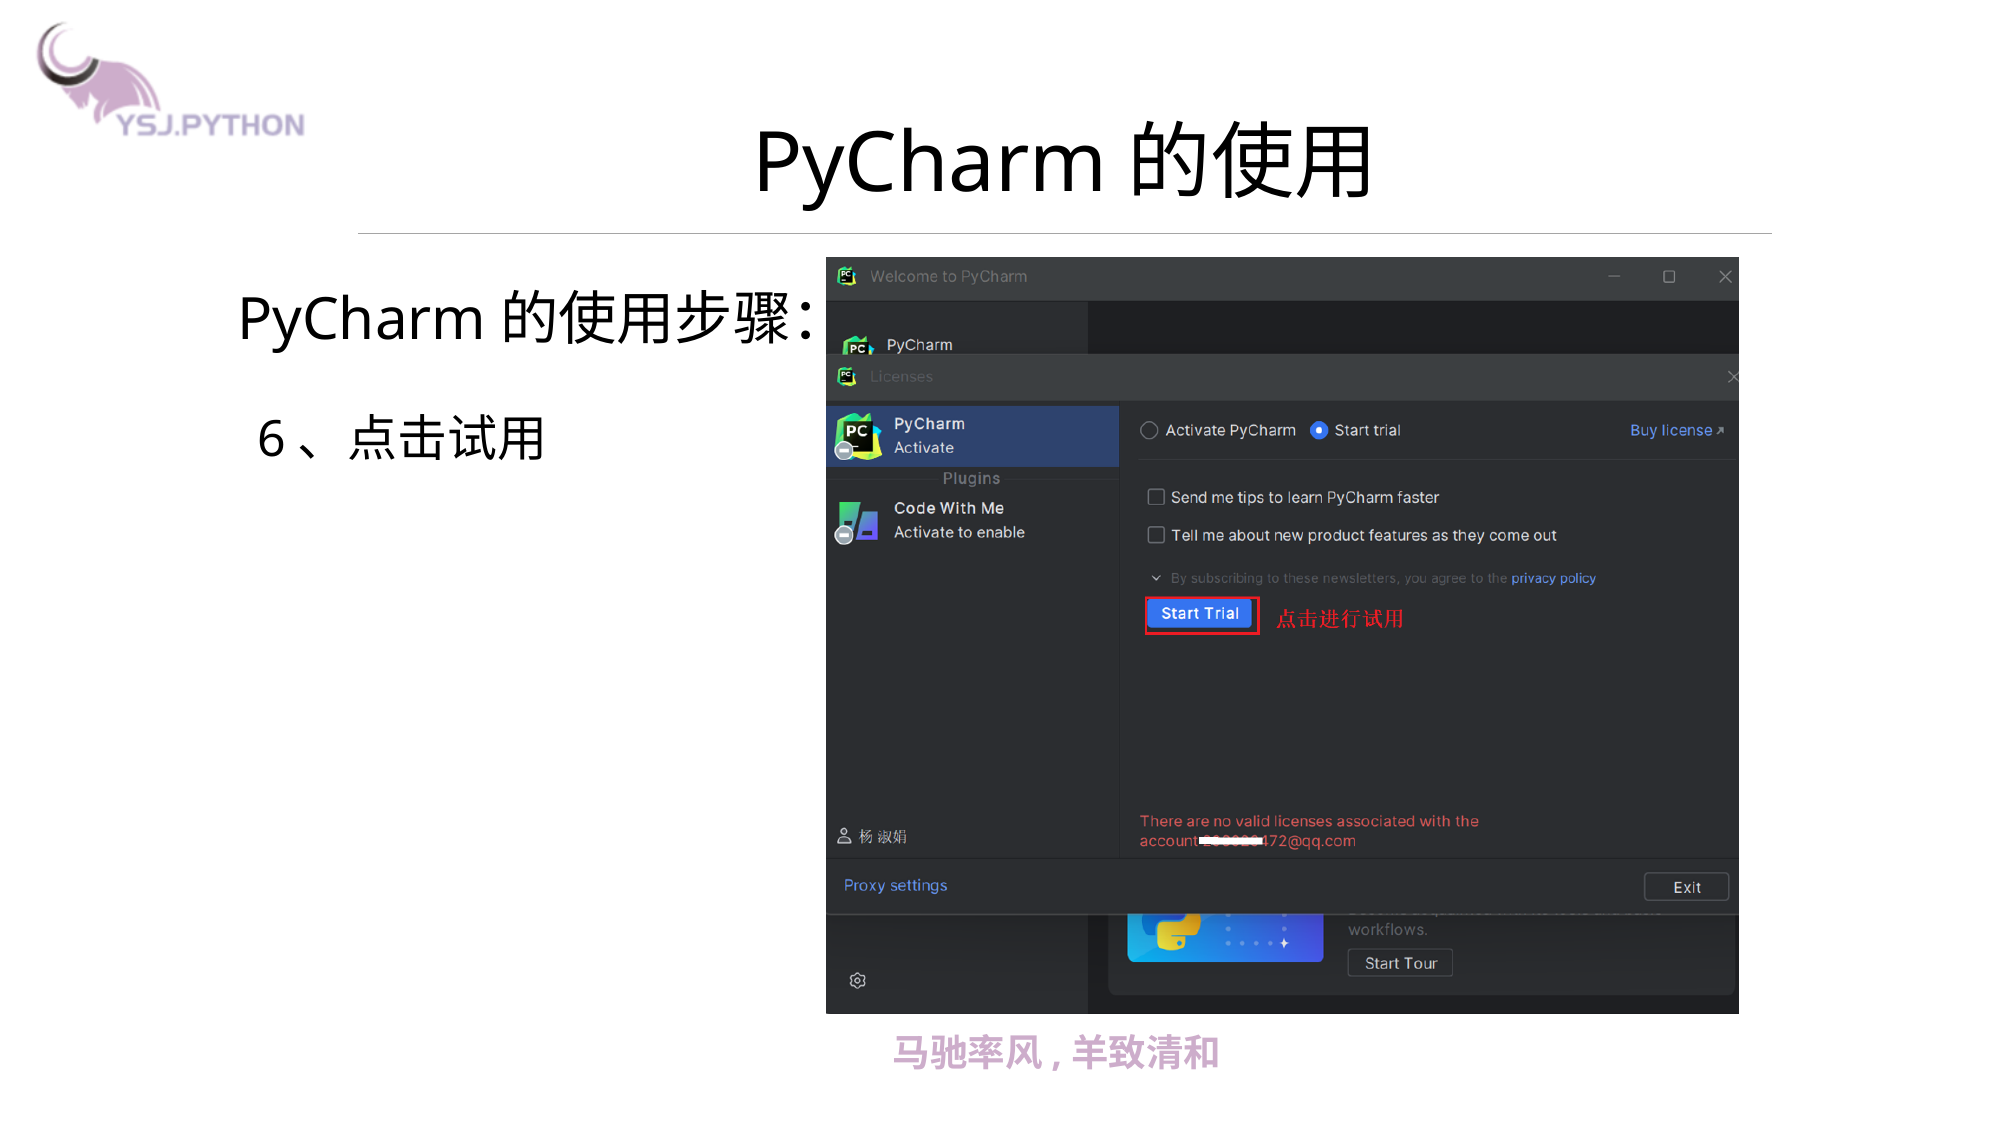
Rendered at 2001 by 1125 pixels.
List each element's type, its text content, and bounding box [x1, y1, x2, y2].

text_box PyCharm的使用 [737, 100, 1393, 216]
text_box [826, 257, 1739, 1014]
text_box PyCharm的使用步骤： [222, 273, 826, 359]
text_box 马驰率风,羊致清和 [877, 1021, 1305, 1082]
text_box 6、点击试用 [242, 399, 563, 474]
picture [0, 0, 346, 159]
